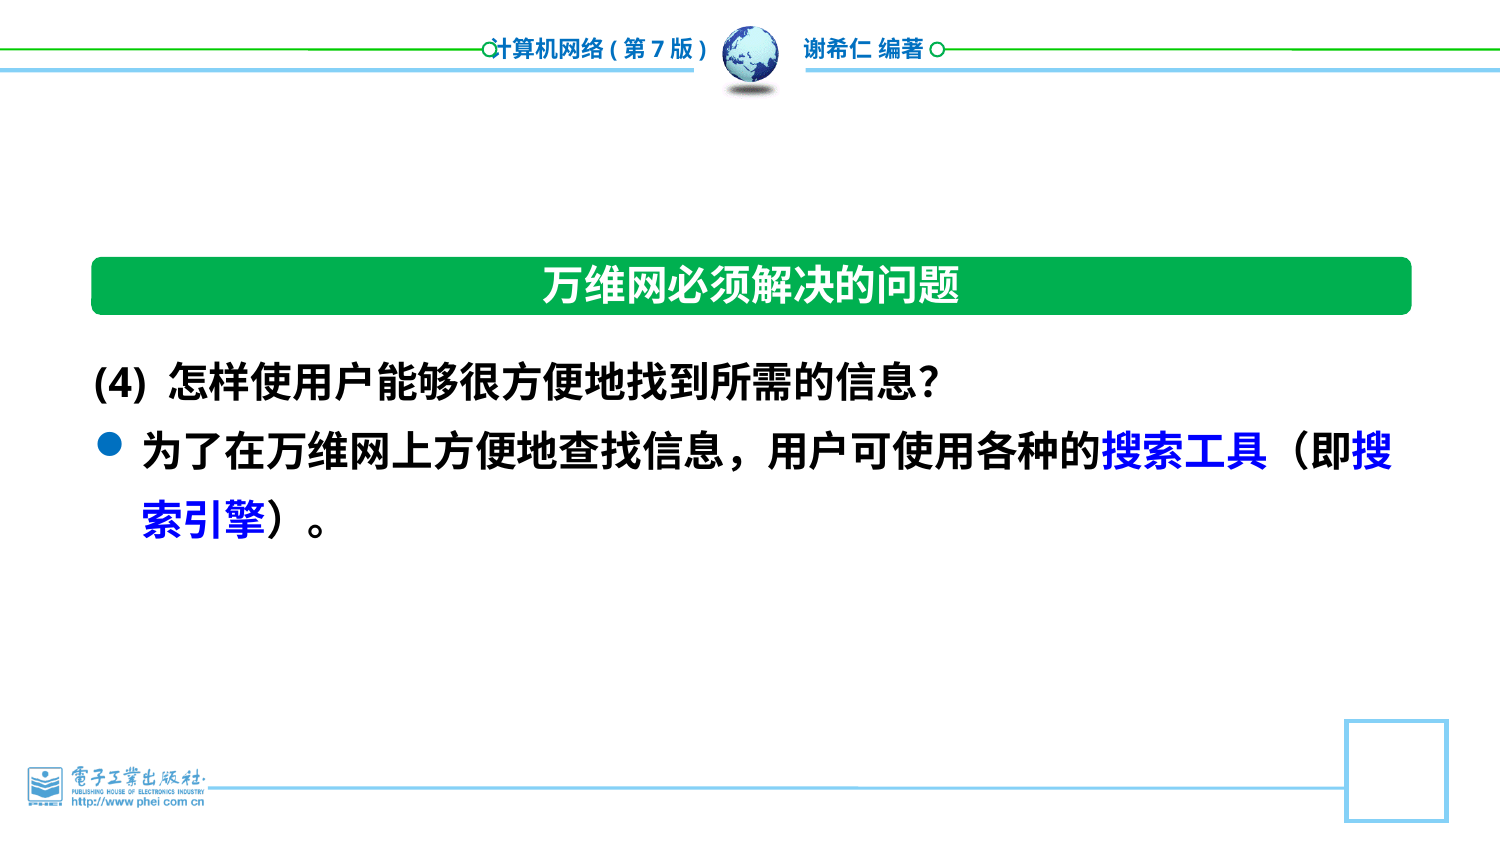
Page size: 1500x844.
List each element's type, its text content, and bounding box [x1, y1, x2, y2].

text_box (4) 怎样使用户能够很方便地找到所需的信息？ 为了在万维网上方便地查找信息，用户可使用各种的搜索工具（即搜索引擎）。 [79, 329, 1412, 551]
picture [23, 764, 208, 809]
text_box [91, 256, 527, 315]
picture [720, 24, 780, 100]
text_box 万维网必须解决的问题 [527, 251, 976, 317]
text_box [976, 256, 1412, 315]
